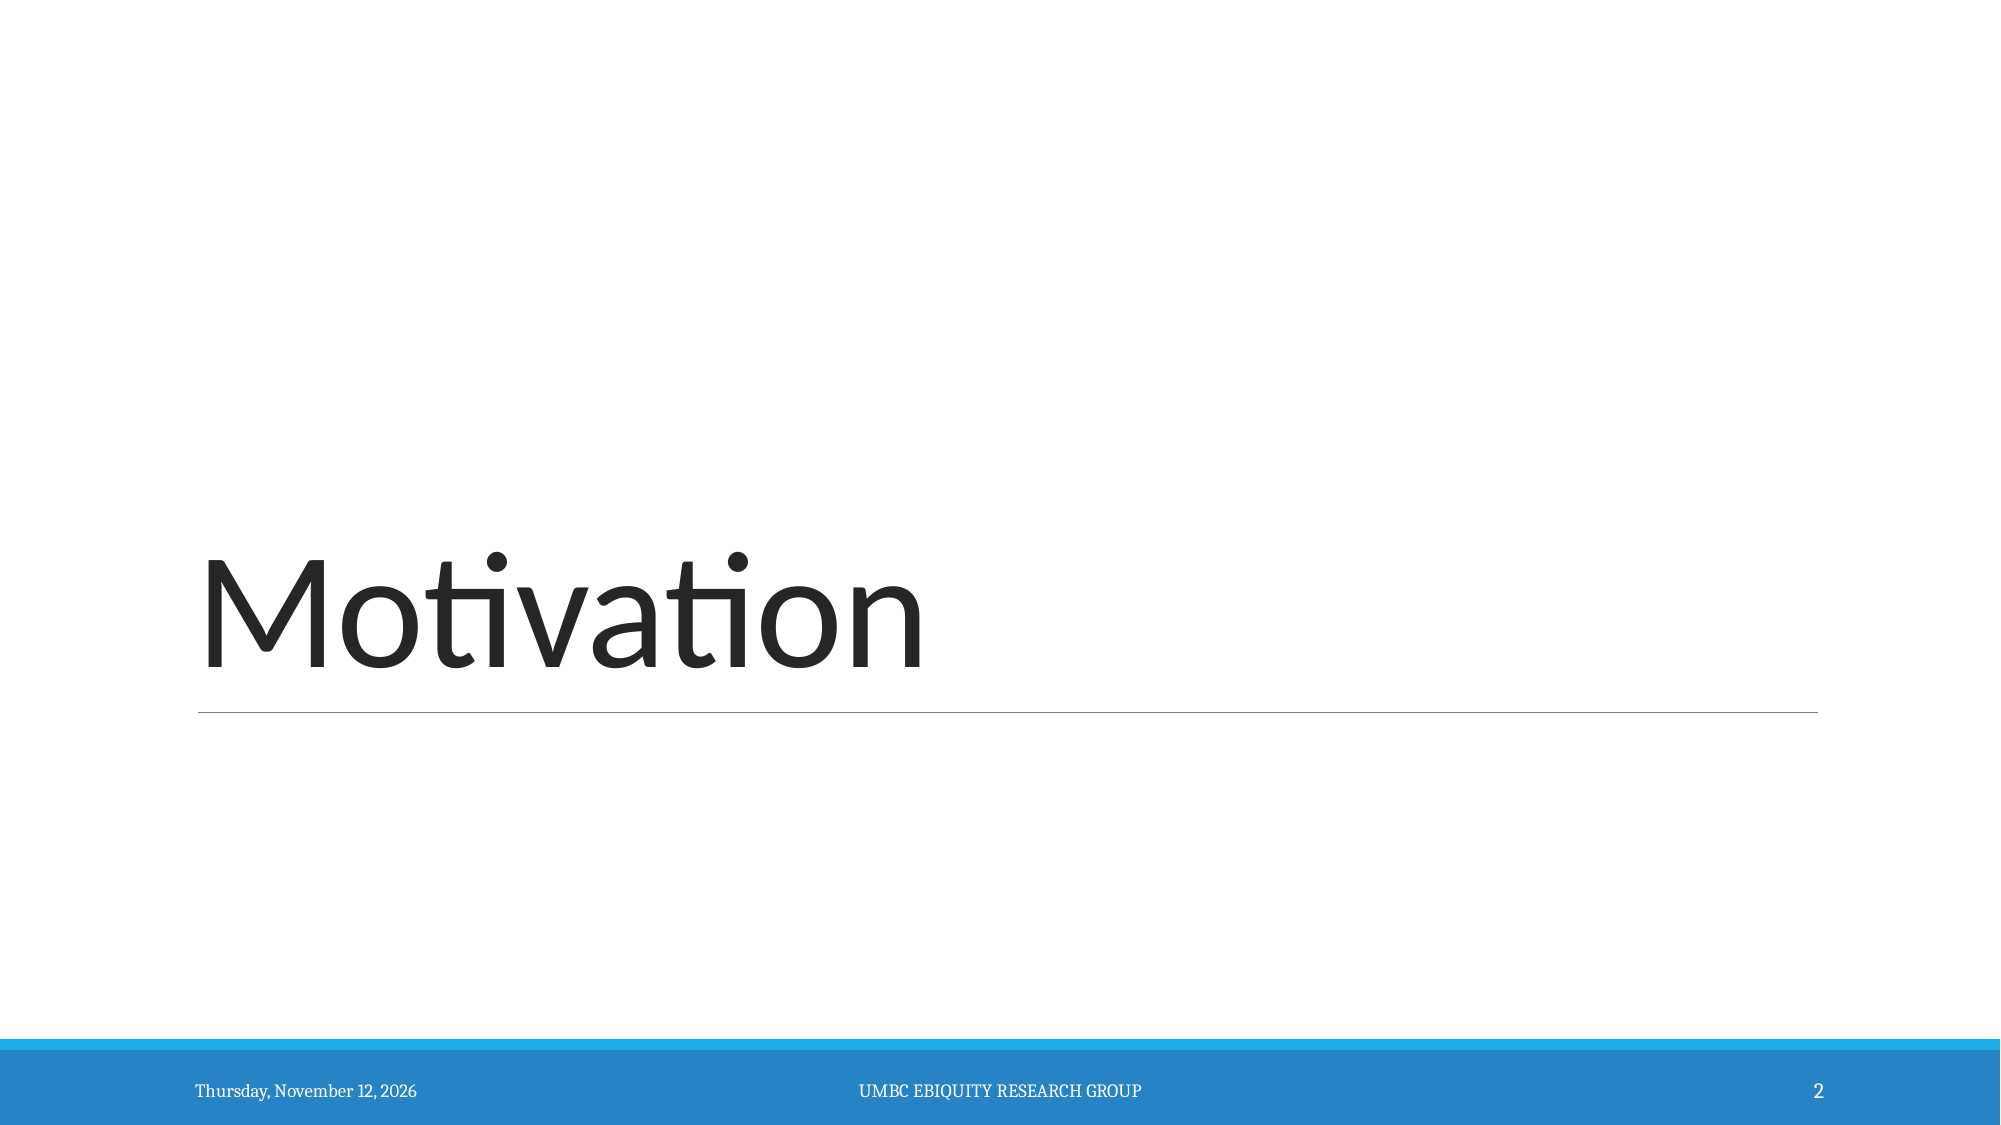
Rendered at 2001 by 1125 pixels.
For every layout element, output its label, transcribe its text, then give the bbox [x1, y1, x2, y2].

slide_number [180, 1059, 586, 1120]
footer UMBC Ebiquity Research Group [604, 1059, 1396, 1120]
slide_number 2 [1624, 1059, 1840, 1120]
title Motivation [180, 124, 1830, 710]
